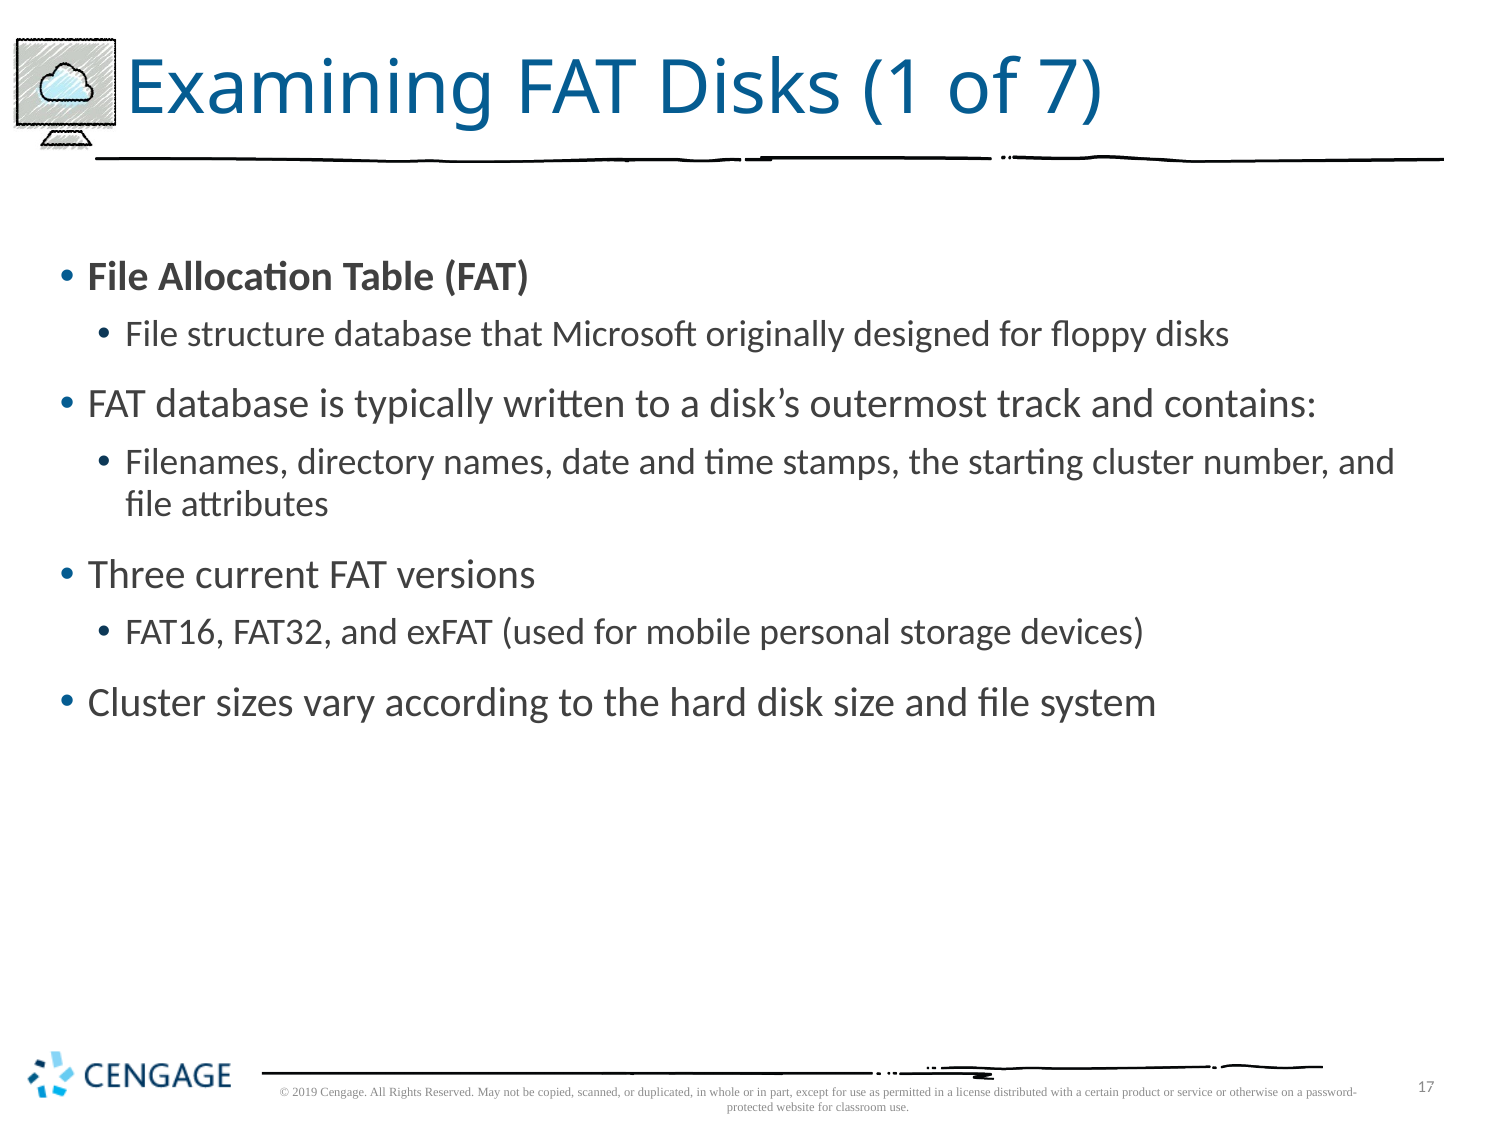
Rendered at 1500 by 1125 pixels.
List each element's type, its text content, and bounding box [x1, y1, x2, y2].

title Examining FAT Disks (1 of 7) [125, 52, 1442, 130]
list File Allocation Table (FAT) File structure database that Microsoft originally designed for floppy disks FAT database is typically written to a disk’s outermost track and contains: Filenames, directory names, date and time stamps, the starting cluster number, and file attributes Three current FAT versions FAT16, FAT32, and exFAT (used for mobile personal storage devices) Cluster sizes vary according to the hard disk size and file system [59, 252, 1441, 731]
picture [12, 36, 117, 151]
picture [7, 1037, 244, 1111]
picture [261, 1064, 1323, 1079]
picture [95, 155, 1444, 163]
slide_number 17 [1412, 1037, 1500, 1100]
footer © 2019 Cengage. All Rights Reserved. May not be copied, scanned, or duplicated, in whole or in part, except for use as permitted in a license distributed with a certain product or service or otherwise on a password-protected website for classroom use. [261, 1079, 1375, 1120]
